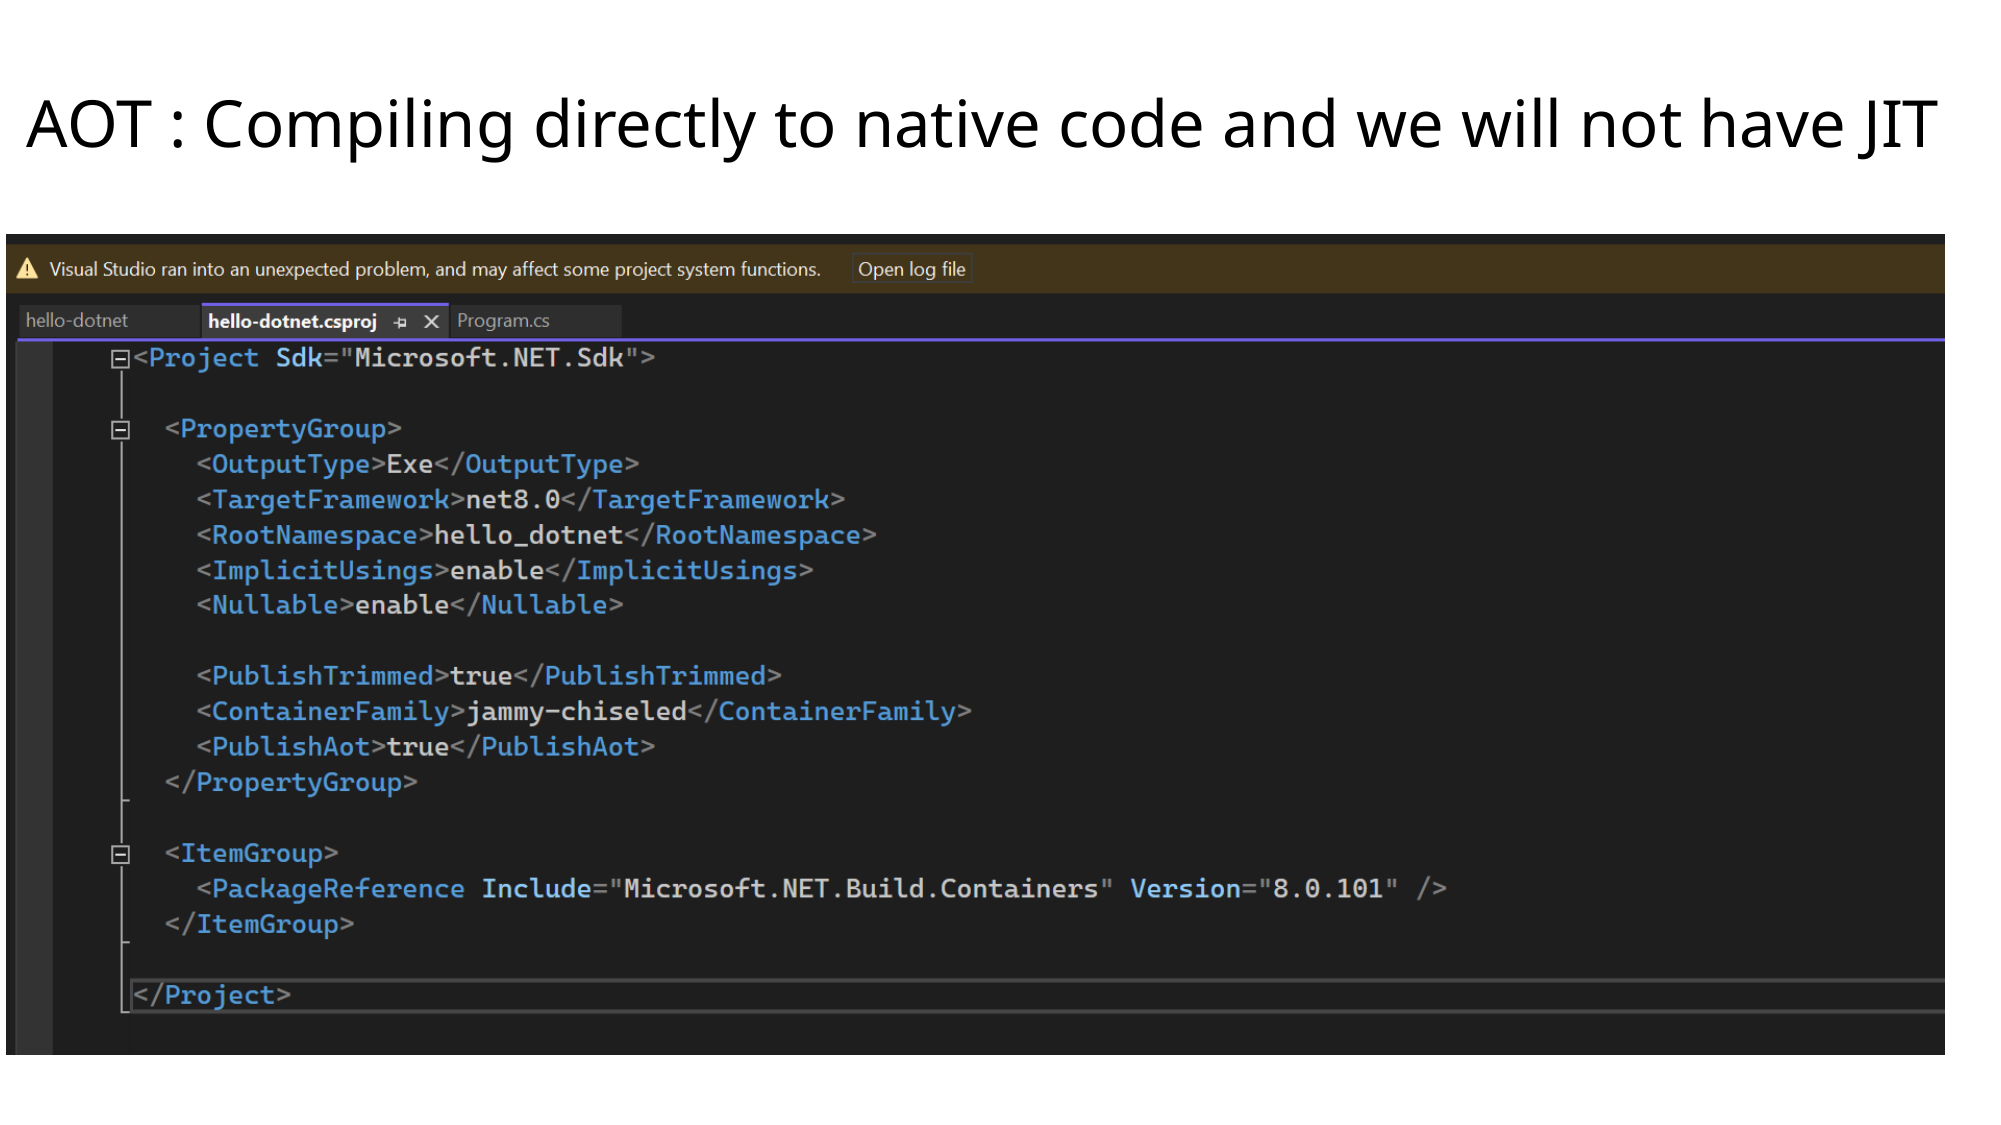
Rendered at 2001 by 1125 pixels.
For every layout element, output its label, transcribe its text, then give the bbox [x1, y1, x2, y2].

title AOT : Compiling directly to native code and we will not have JIT [11, 59, 1979, 271]
picture [6, 234, 1945, 1055]
